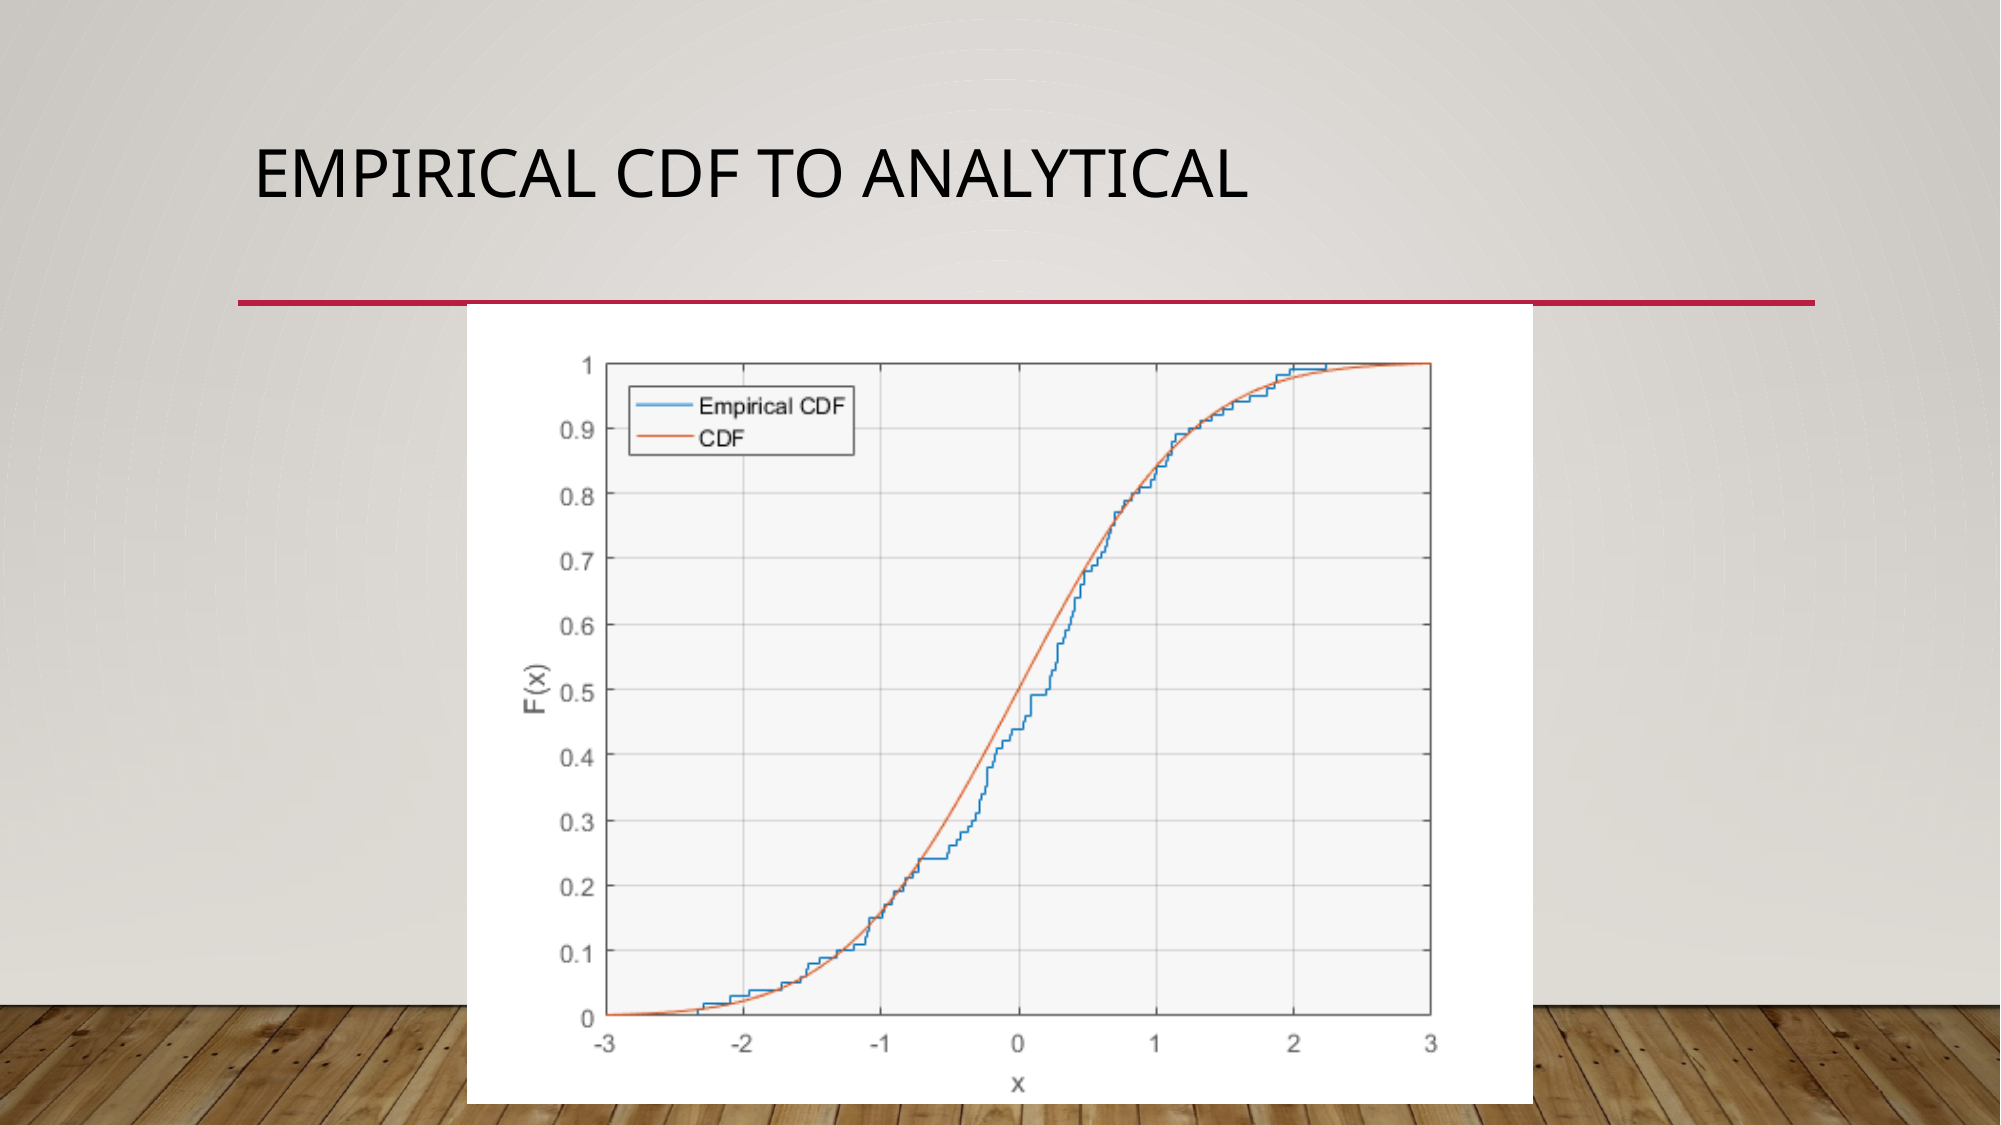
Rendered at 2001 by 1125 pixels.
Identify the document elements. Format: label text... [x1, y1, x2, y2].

title Empirical CDF to Analytical [238, 131, 1814, 305]
picture [0, 303, 2000, 1125]
